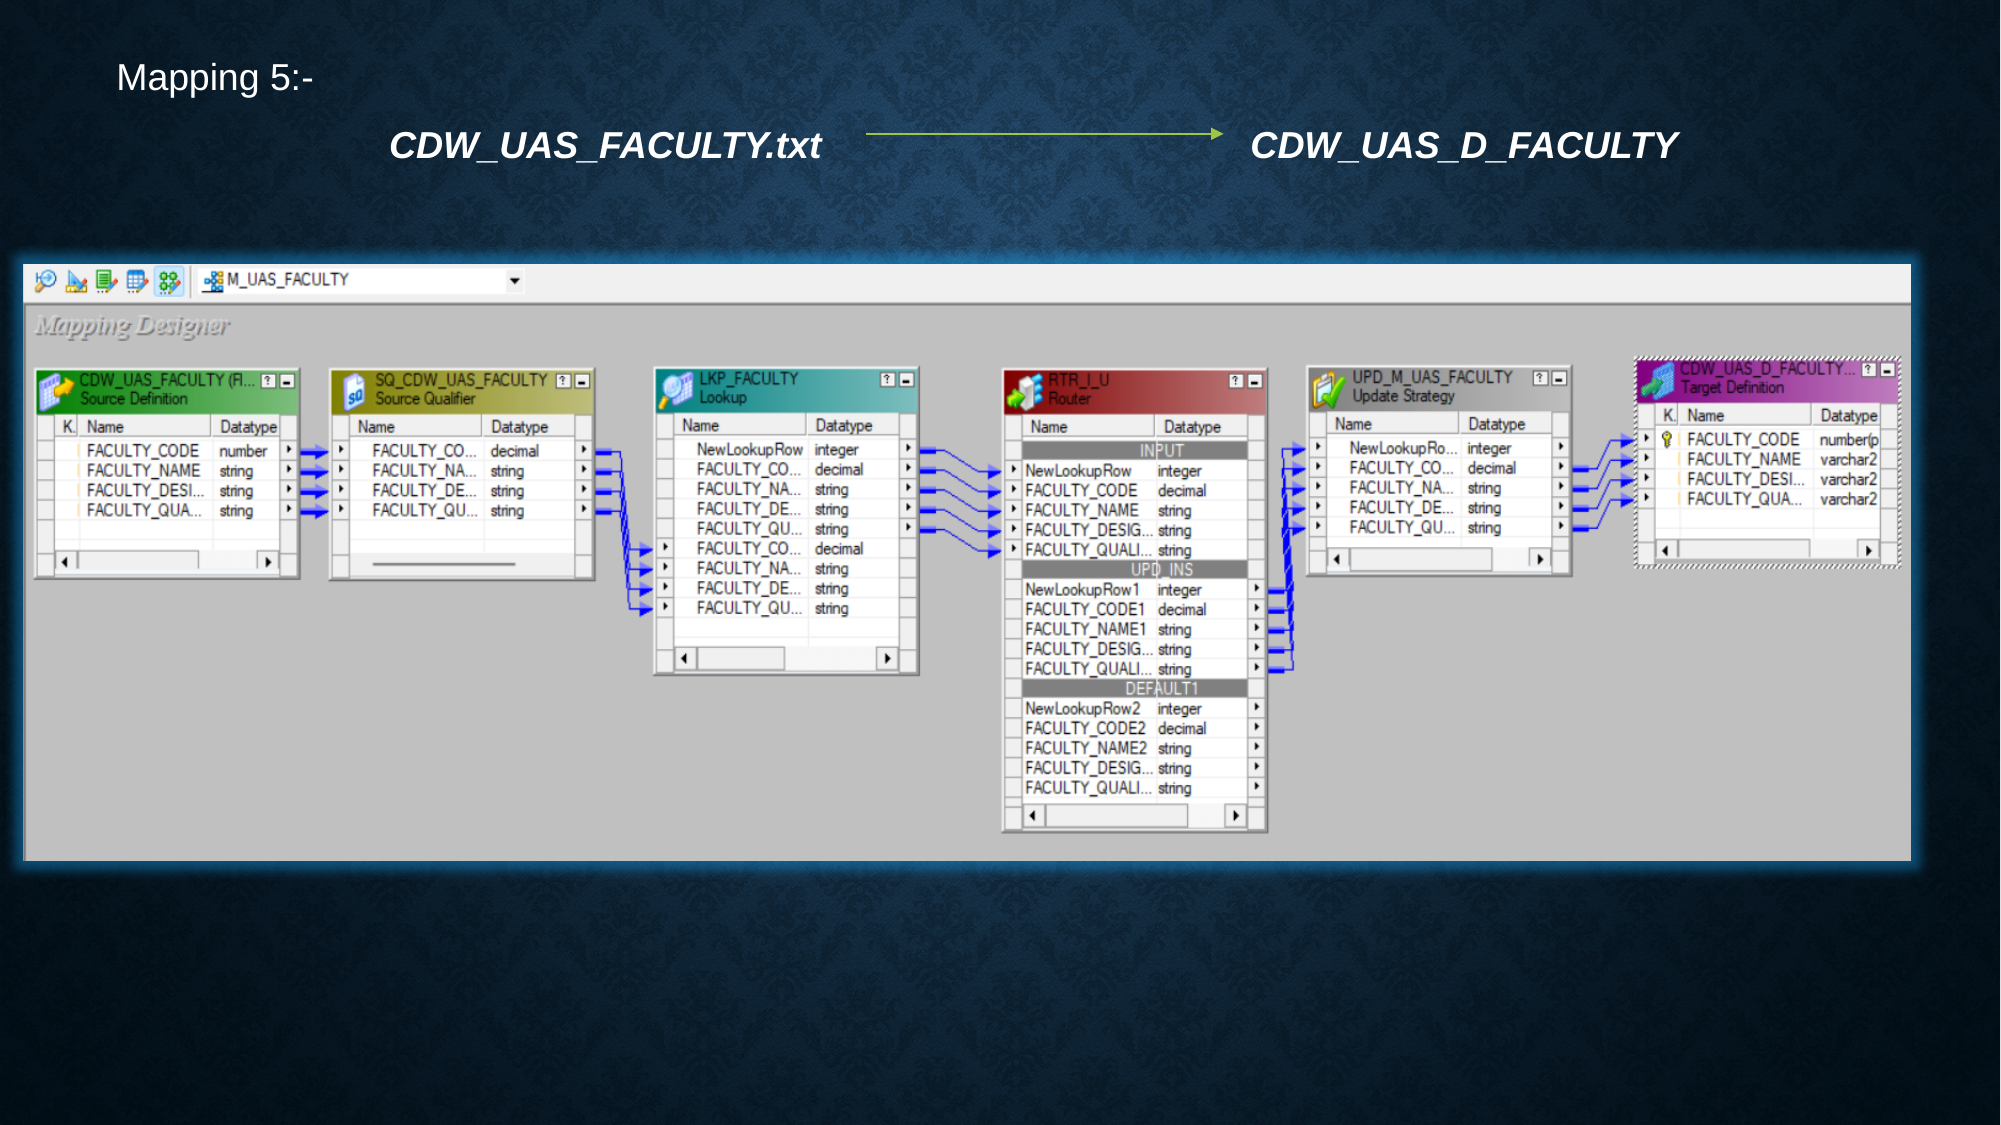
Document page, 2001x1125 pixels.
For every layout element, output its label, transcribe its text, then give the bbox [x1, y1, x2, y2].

picture [22, 263, 1911, 862]
text_box Mapping 5:- CDW_UAS_FACULTY.txt CDW_UAS_D_FACULTY [101, 23, 1880, 174]
